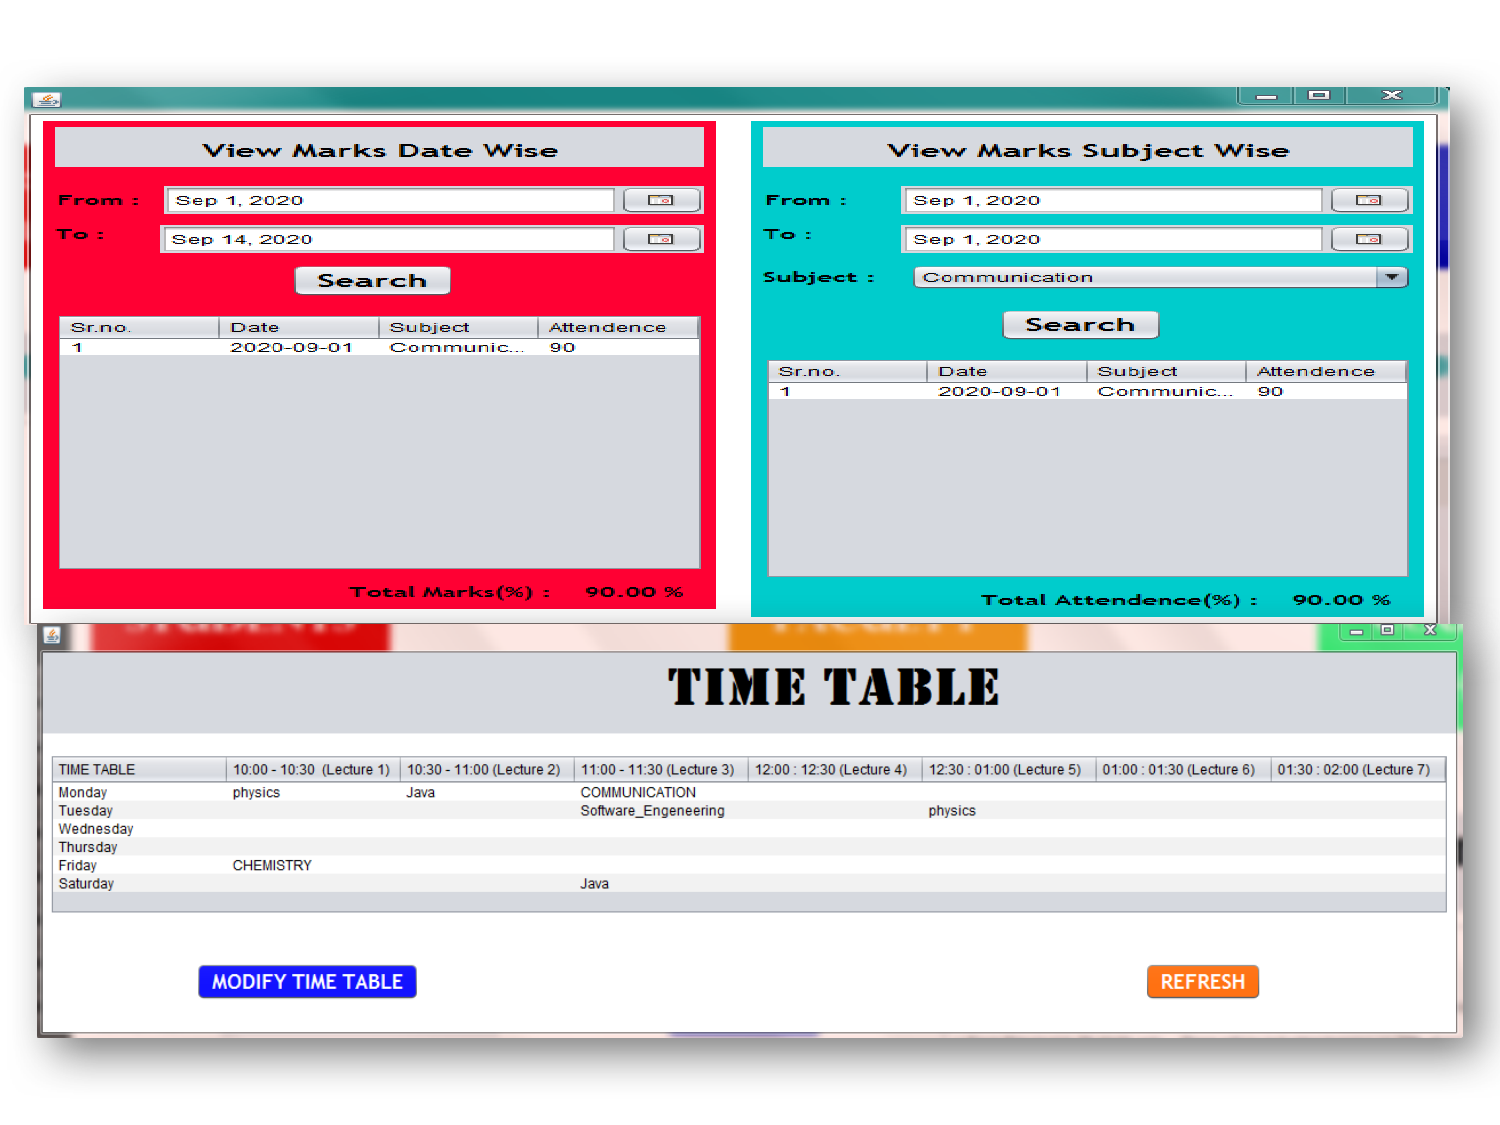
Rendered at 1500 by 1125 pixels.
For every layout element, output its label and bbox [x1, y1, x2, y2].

picture [24, 87, 1463, 1038]
